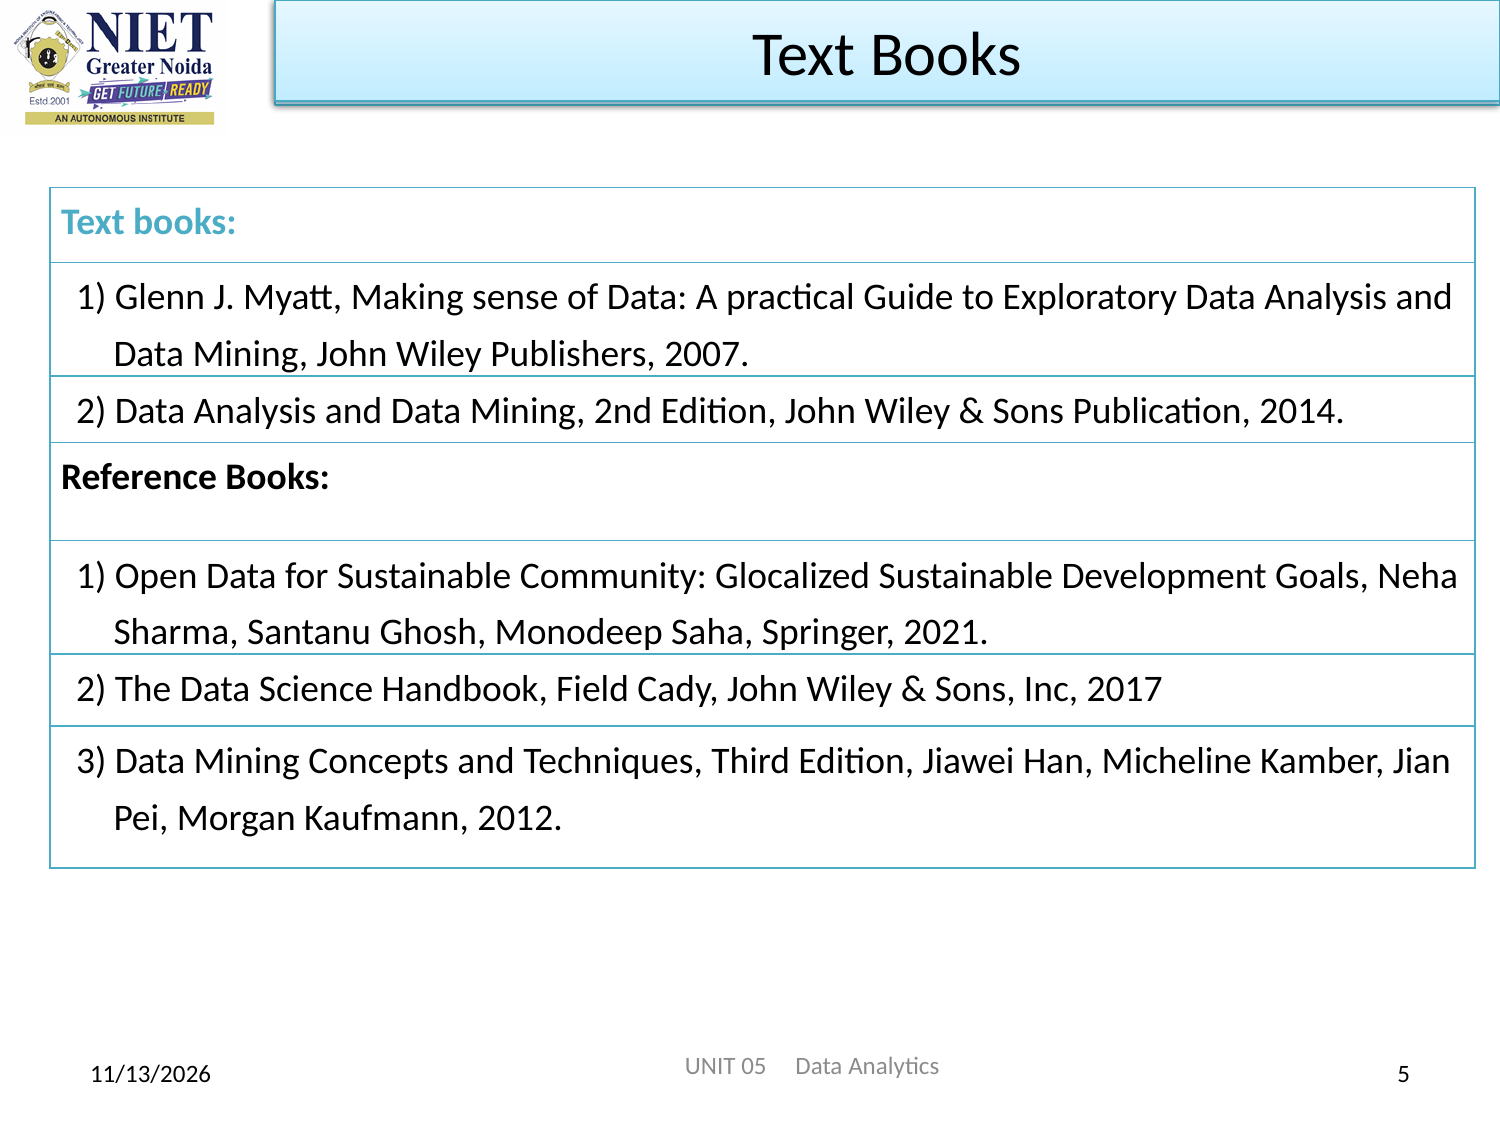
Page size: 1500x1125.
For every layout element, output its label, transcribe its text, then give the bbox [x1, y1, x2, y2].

slide_number 5 [1074, 1042, 1425, 1103]
text_box Text Books [274, 0, 1500, 102]
table_cell 3) Data Mining Concepts and Techniques, Third Edition, Jiawei Han, Micheline Kamber, Jian Pei, Morgan Kaufmann, 2012. [51, 727, 1474, 867]
picture [0, 0, 238, 137]
table_cell 1) Glenn J. Myatt, Making sense of Data: A practical Guide to Exploratory Data Analysis and Data Mining, John Wiley Publishers, 2007. [51, 263, 1474, 375]
footer UNIT 05 Data Analytics [512, 1042, 1113, 1088]
table_cell 2) The Data Science Handbook, Field Cady, John Wiley & Sons, Inc, 2017 [51, 655, 1474, 725]
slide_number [75, 1042, 425, 1103]
table_cell Reference Books: [51, 443, 1474, 540]
table_cell 2) Data Analysis and Data Mining, 2nd Edition, John Wiley & Sons Publication, 2014. [51, 377, 1474, 442]
table_cell 1) Open Data for Sustainable Community: Glocalized Sustainable Development Goals, Neha Sharma, Santanu Ghosh, Monodeep Saha, Springer, 2021. [51, 541, 1474, 653]
table_header Text books: [51, 188, 1474, 262]
